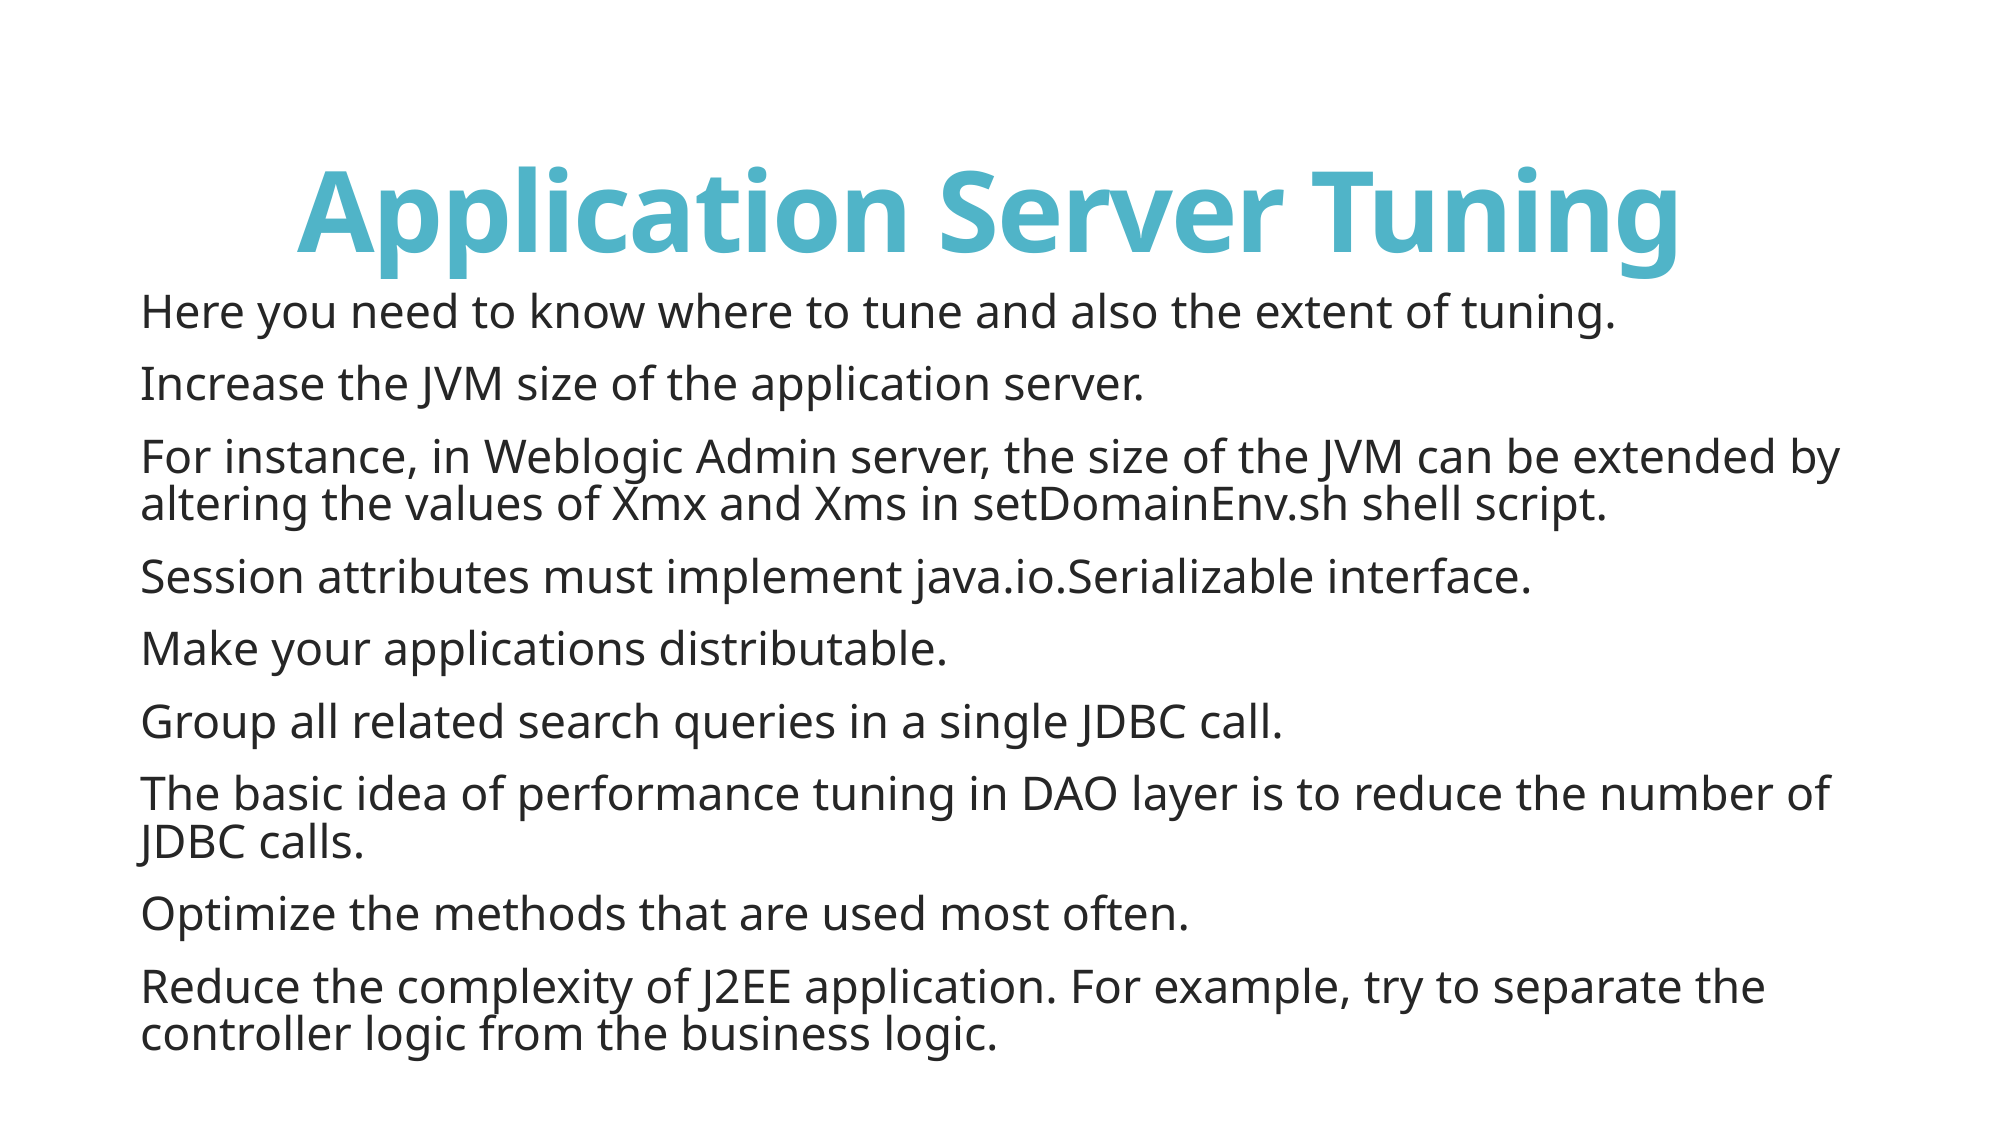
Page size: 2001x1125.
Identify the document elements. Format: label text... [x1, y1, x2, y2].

list Here you need to know where to tune and also the extent of tuning. Increase the JVM size of the application server. For instance, in Weblogic Admin server, the size of the JVM can be extended by altering the values of Xmx and Xms in setDomainEnv.sh shell script. Session attributes must implement java.io.Serializable interface. Make your applications distributable. Group all related search queries in a single JDBC call. The basic idea of performance tuning in DAO layer is to reduce the number of JDBC calls. Optimize the methods that are used most often. Reduce the complexity of J2EE application. For example, try to separate the controller logic from the business logic. [110, 282, 1875, 1068]
title Application Server Tuning [107, 81, 1875, 354]
